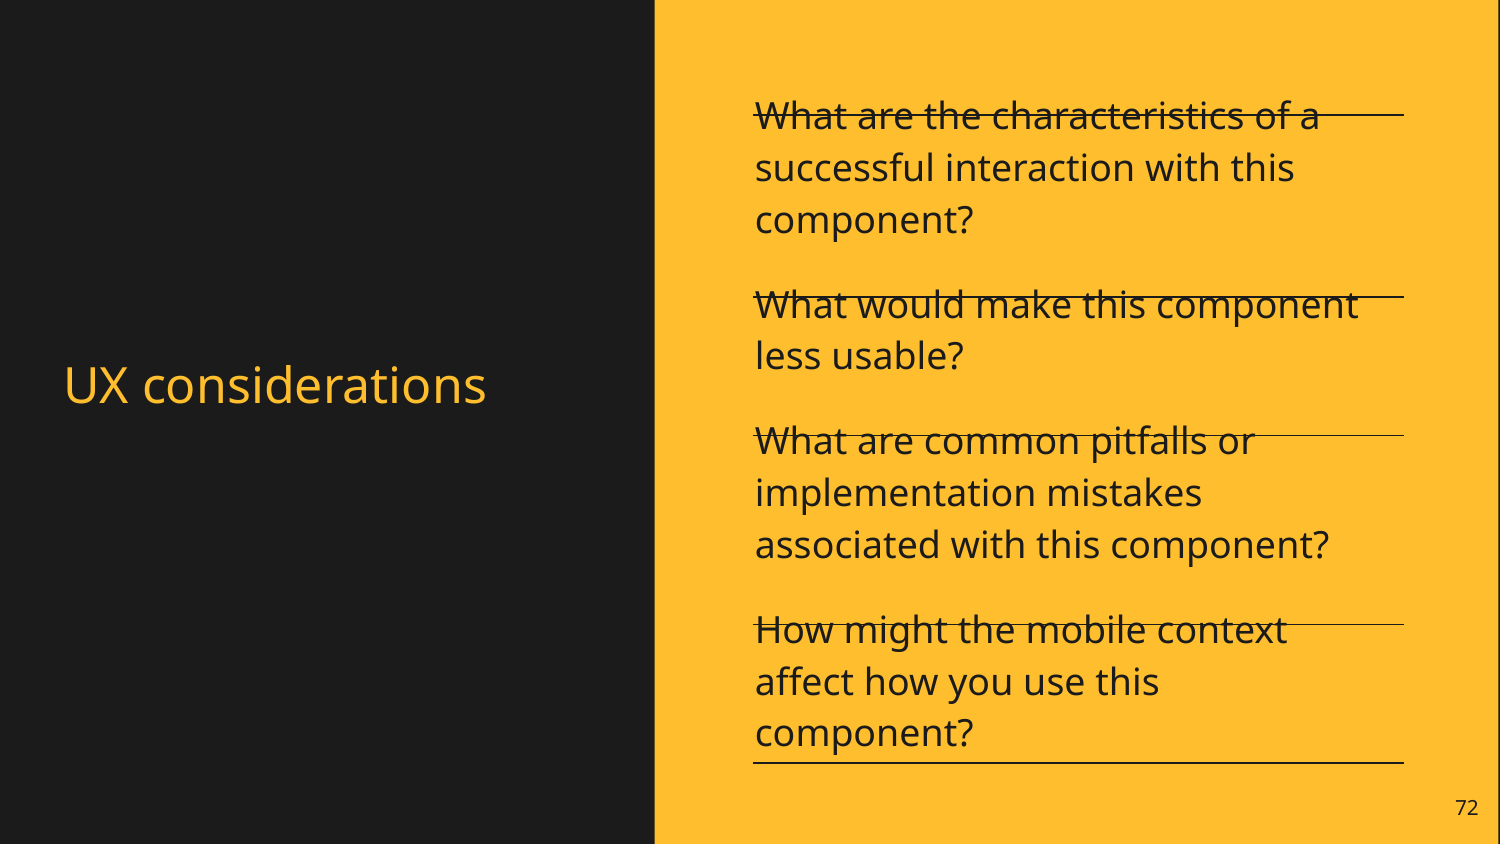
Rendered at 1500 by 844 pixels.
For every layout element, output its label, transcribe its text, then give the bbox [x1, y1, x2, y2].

title UX considerations [48, 110, 638, 429]
slide_number 72 [1403, 779, 1494, 844]
list What are the characteristics of a successful interaction with this component? What would make this component less usable? What are common pitfalls or implementation mistakes associated with this component? How might the mobile context affect how you use this component? [739, 64, 1404, 776]
